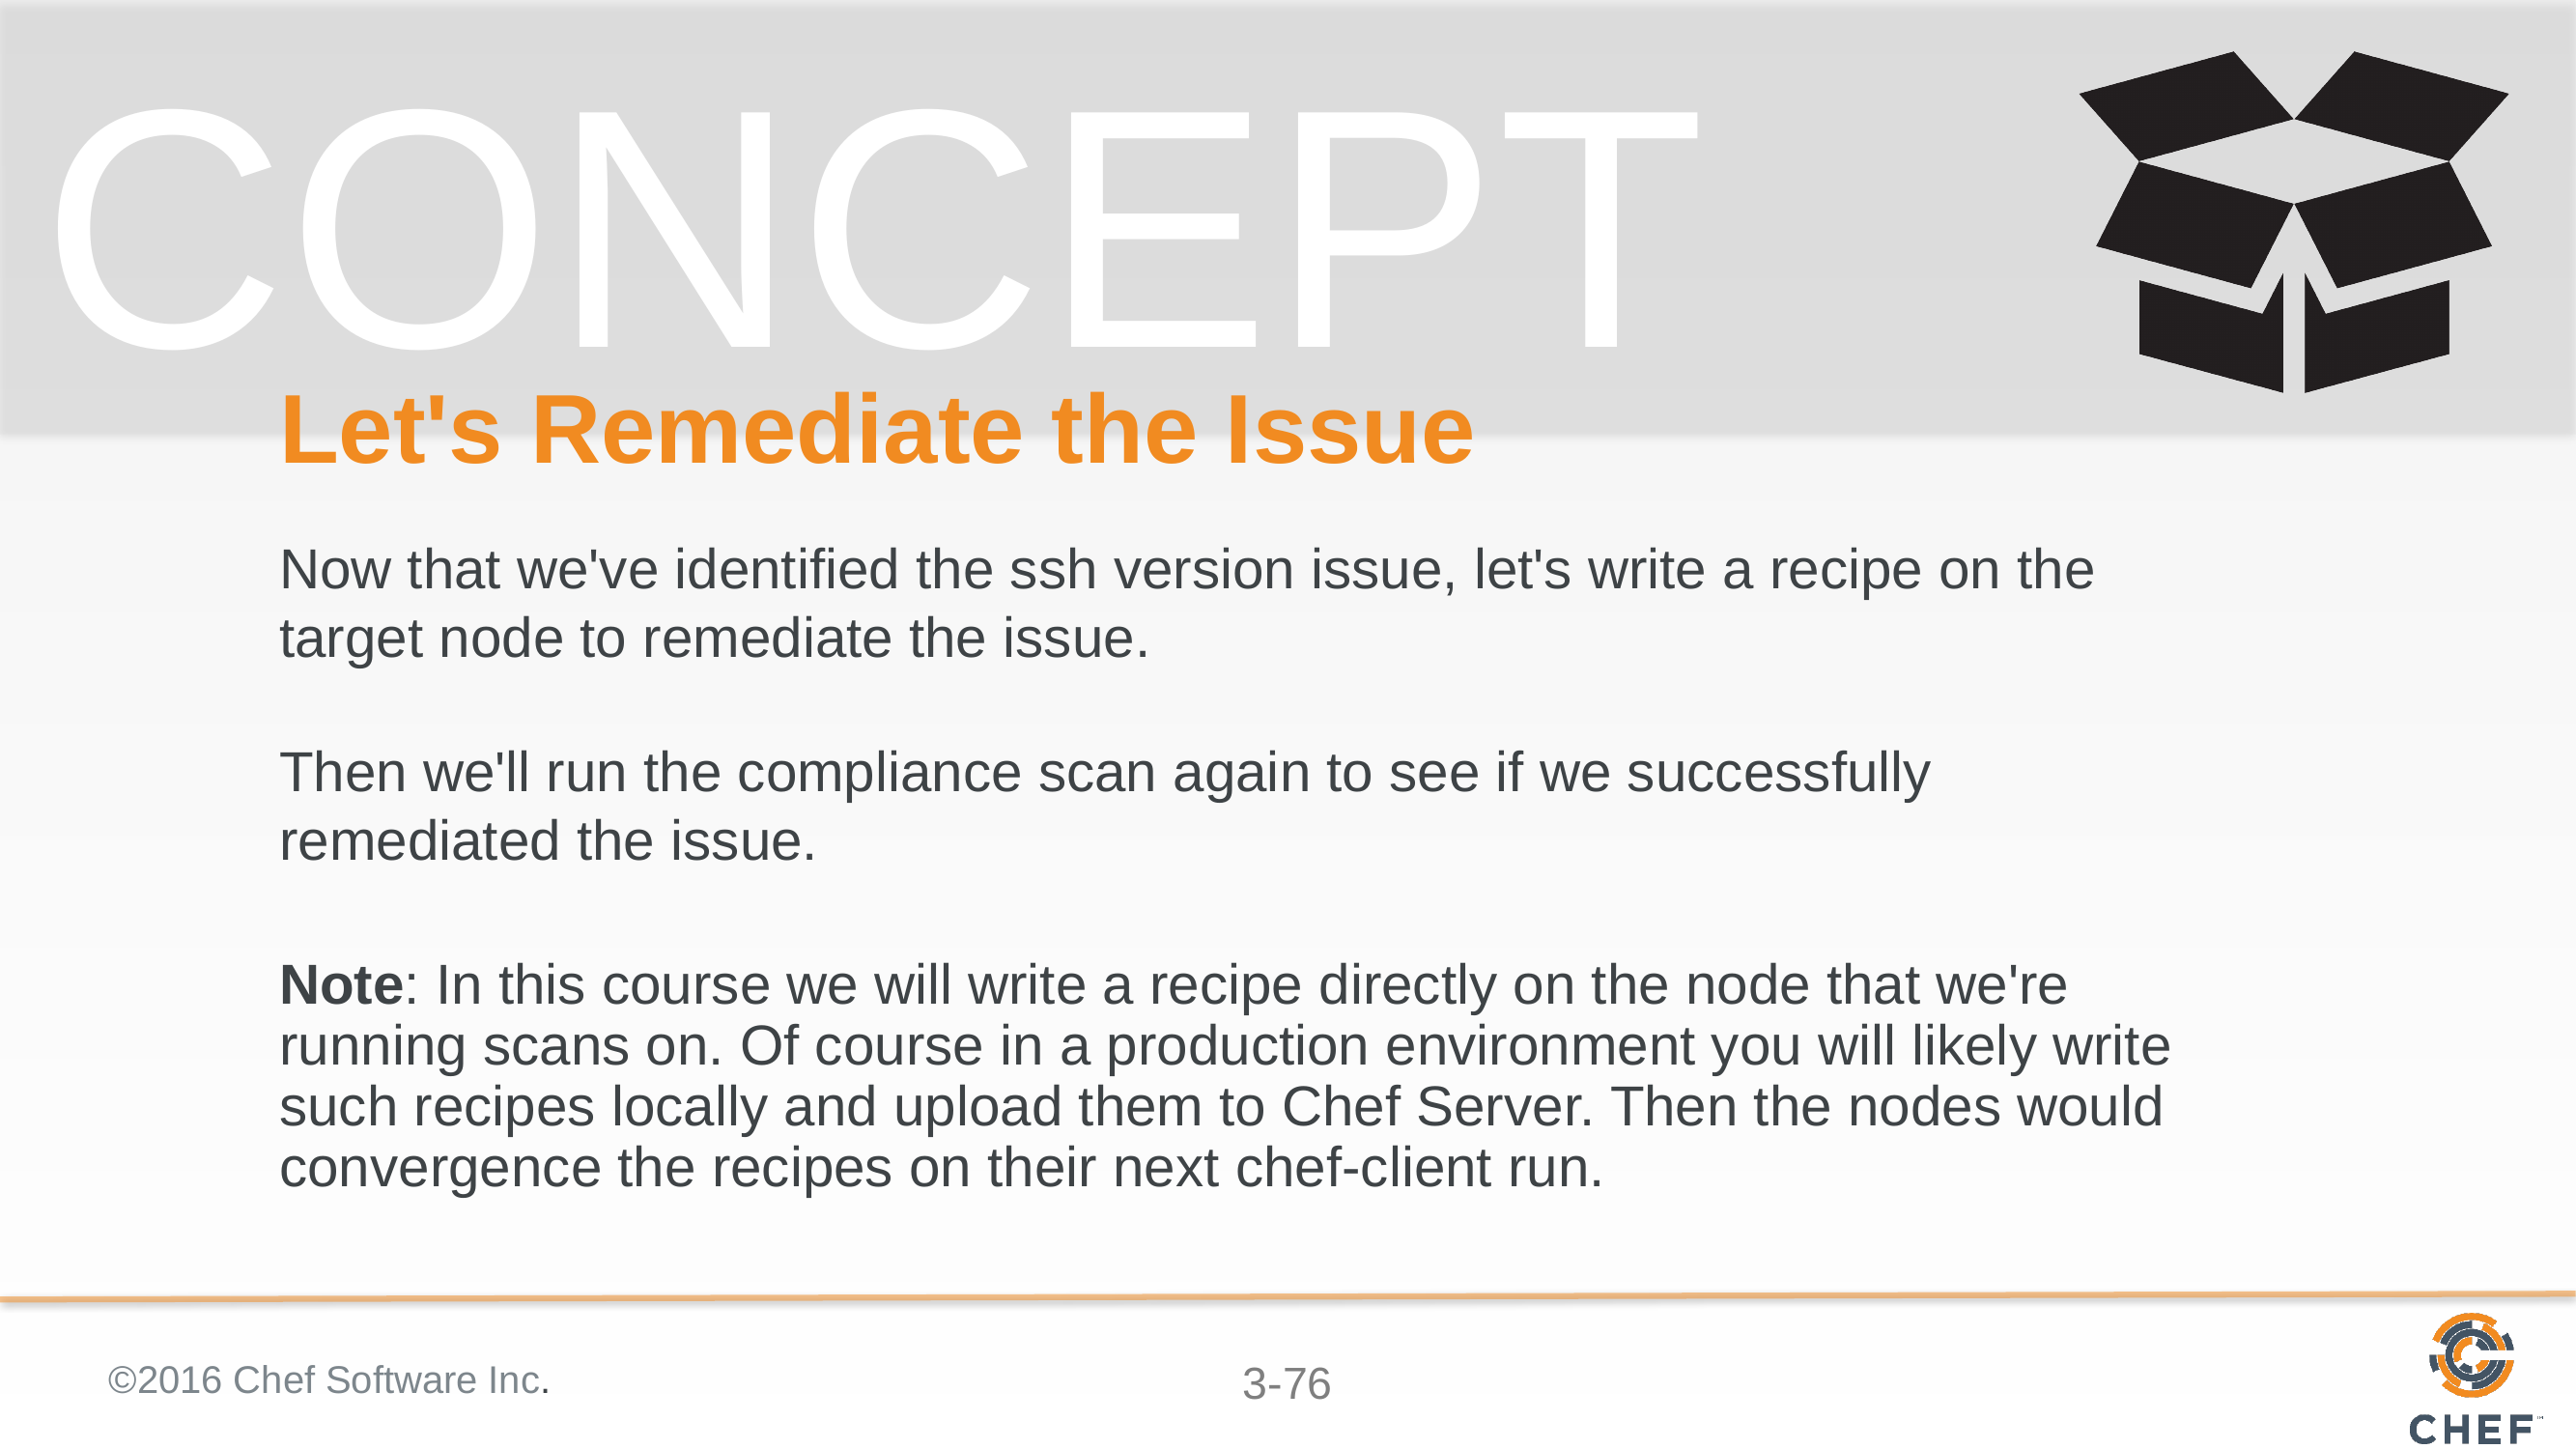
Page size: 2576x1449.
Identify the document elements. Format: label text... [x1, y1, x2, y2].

subtitle Now that we've identified the ssh version issue, let's write a recipe on the target node to remediate the issue. Then we'll run the compliance scan again to see if we successfully remediated the issue. Note: In this course we will write a recipe directly on the node that we're running scans on. Of course in a production environment you will likely write such recipes locally and upload them to Chef Server. Then the nodes would convergence the recipes on their next chef-client run. [265, 518, 2217, 1203]
title Let's Remediate the Issue [265, 363, 2217, 499]
picture [2399, 1297, 2551, 1449]
picture [2079, 51, 2509, 399]
